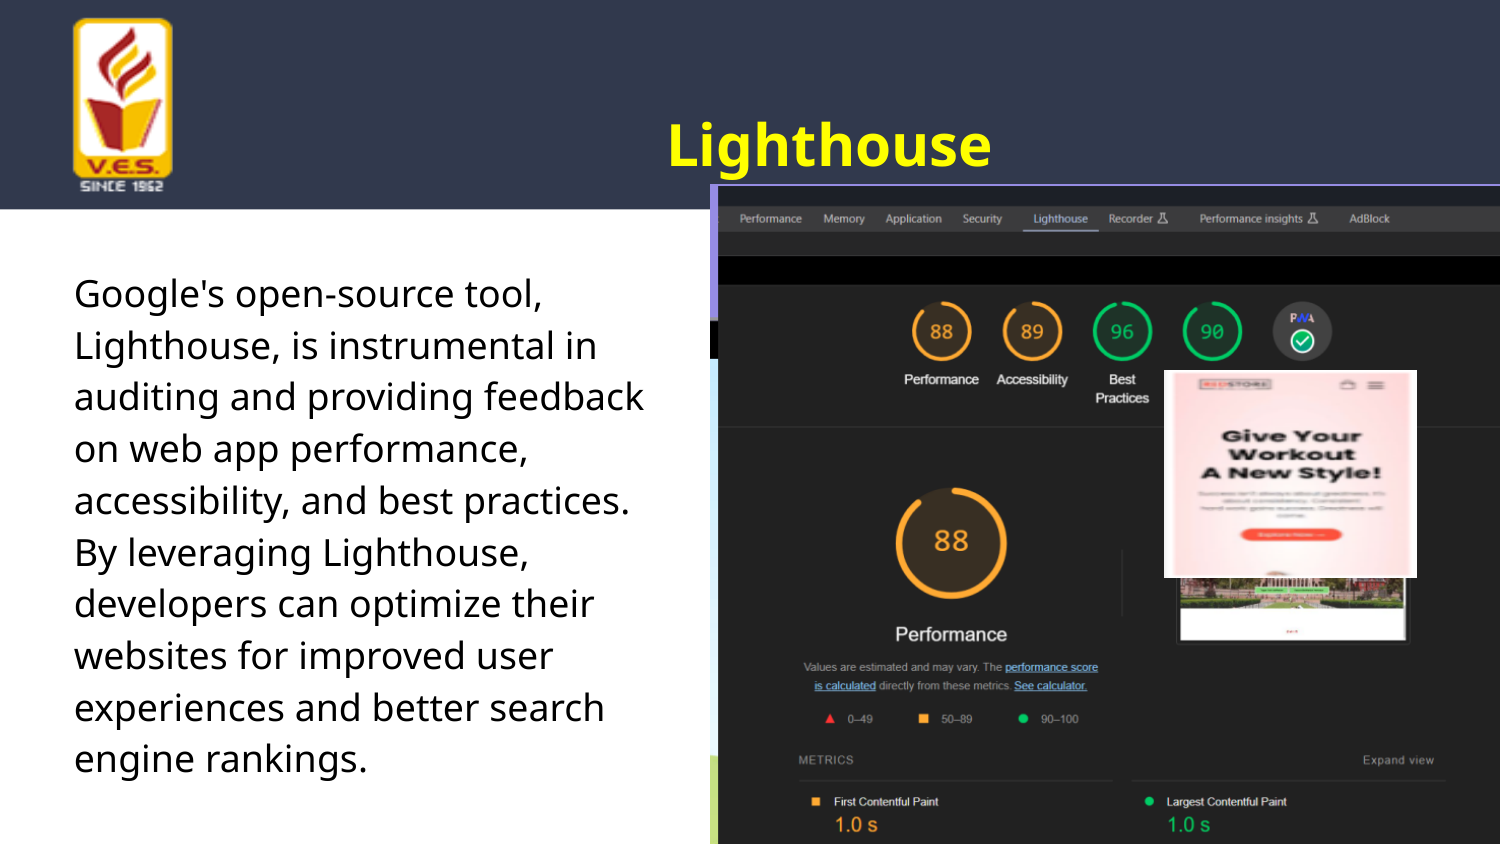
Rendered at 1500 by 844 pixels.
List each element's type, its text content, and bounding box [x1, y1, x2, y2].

text_box Google's open-source tool, Lighthouse, is instrumental in auditing and providing feedback on web app performance, accessibility, and best practices. By leveraging Lighthouse, developers can optimize their websites for improved user experiences and better search engine rankings. [58, 248, 661, 726]
title Lighthouse [51, 82, 62, 185]
title Lighthouse [185, 82, 1449, 185]
picture [67, 15, 180, 197]
picture [709, 184, 1500, 844]
